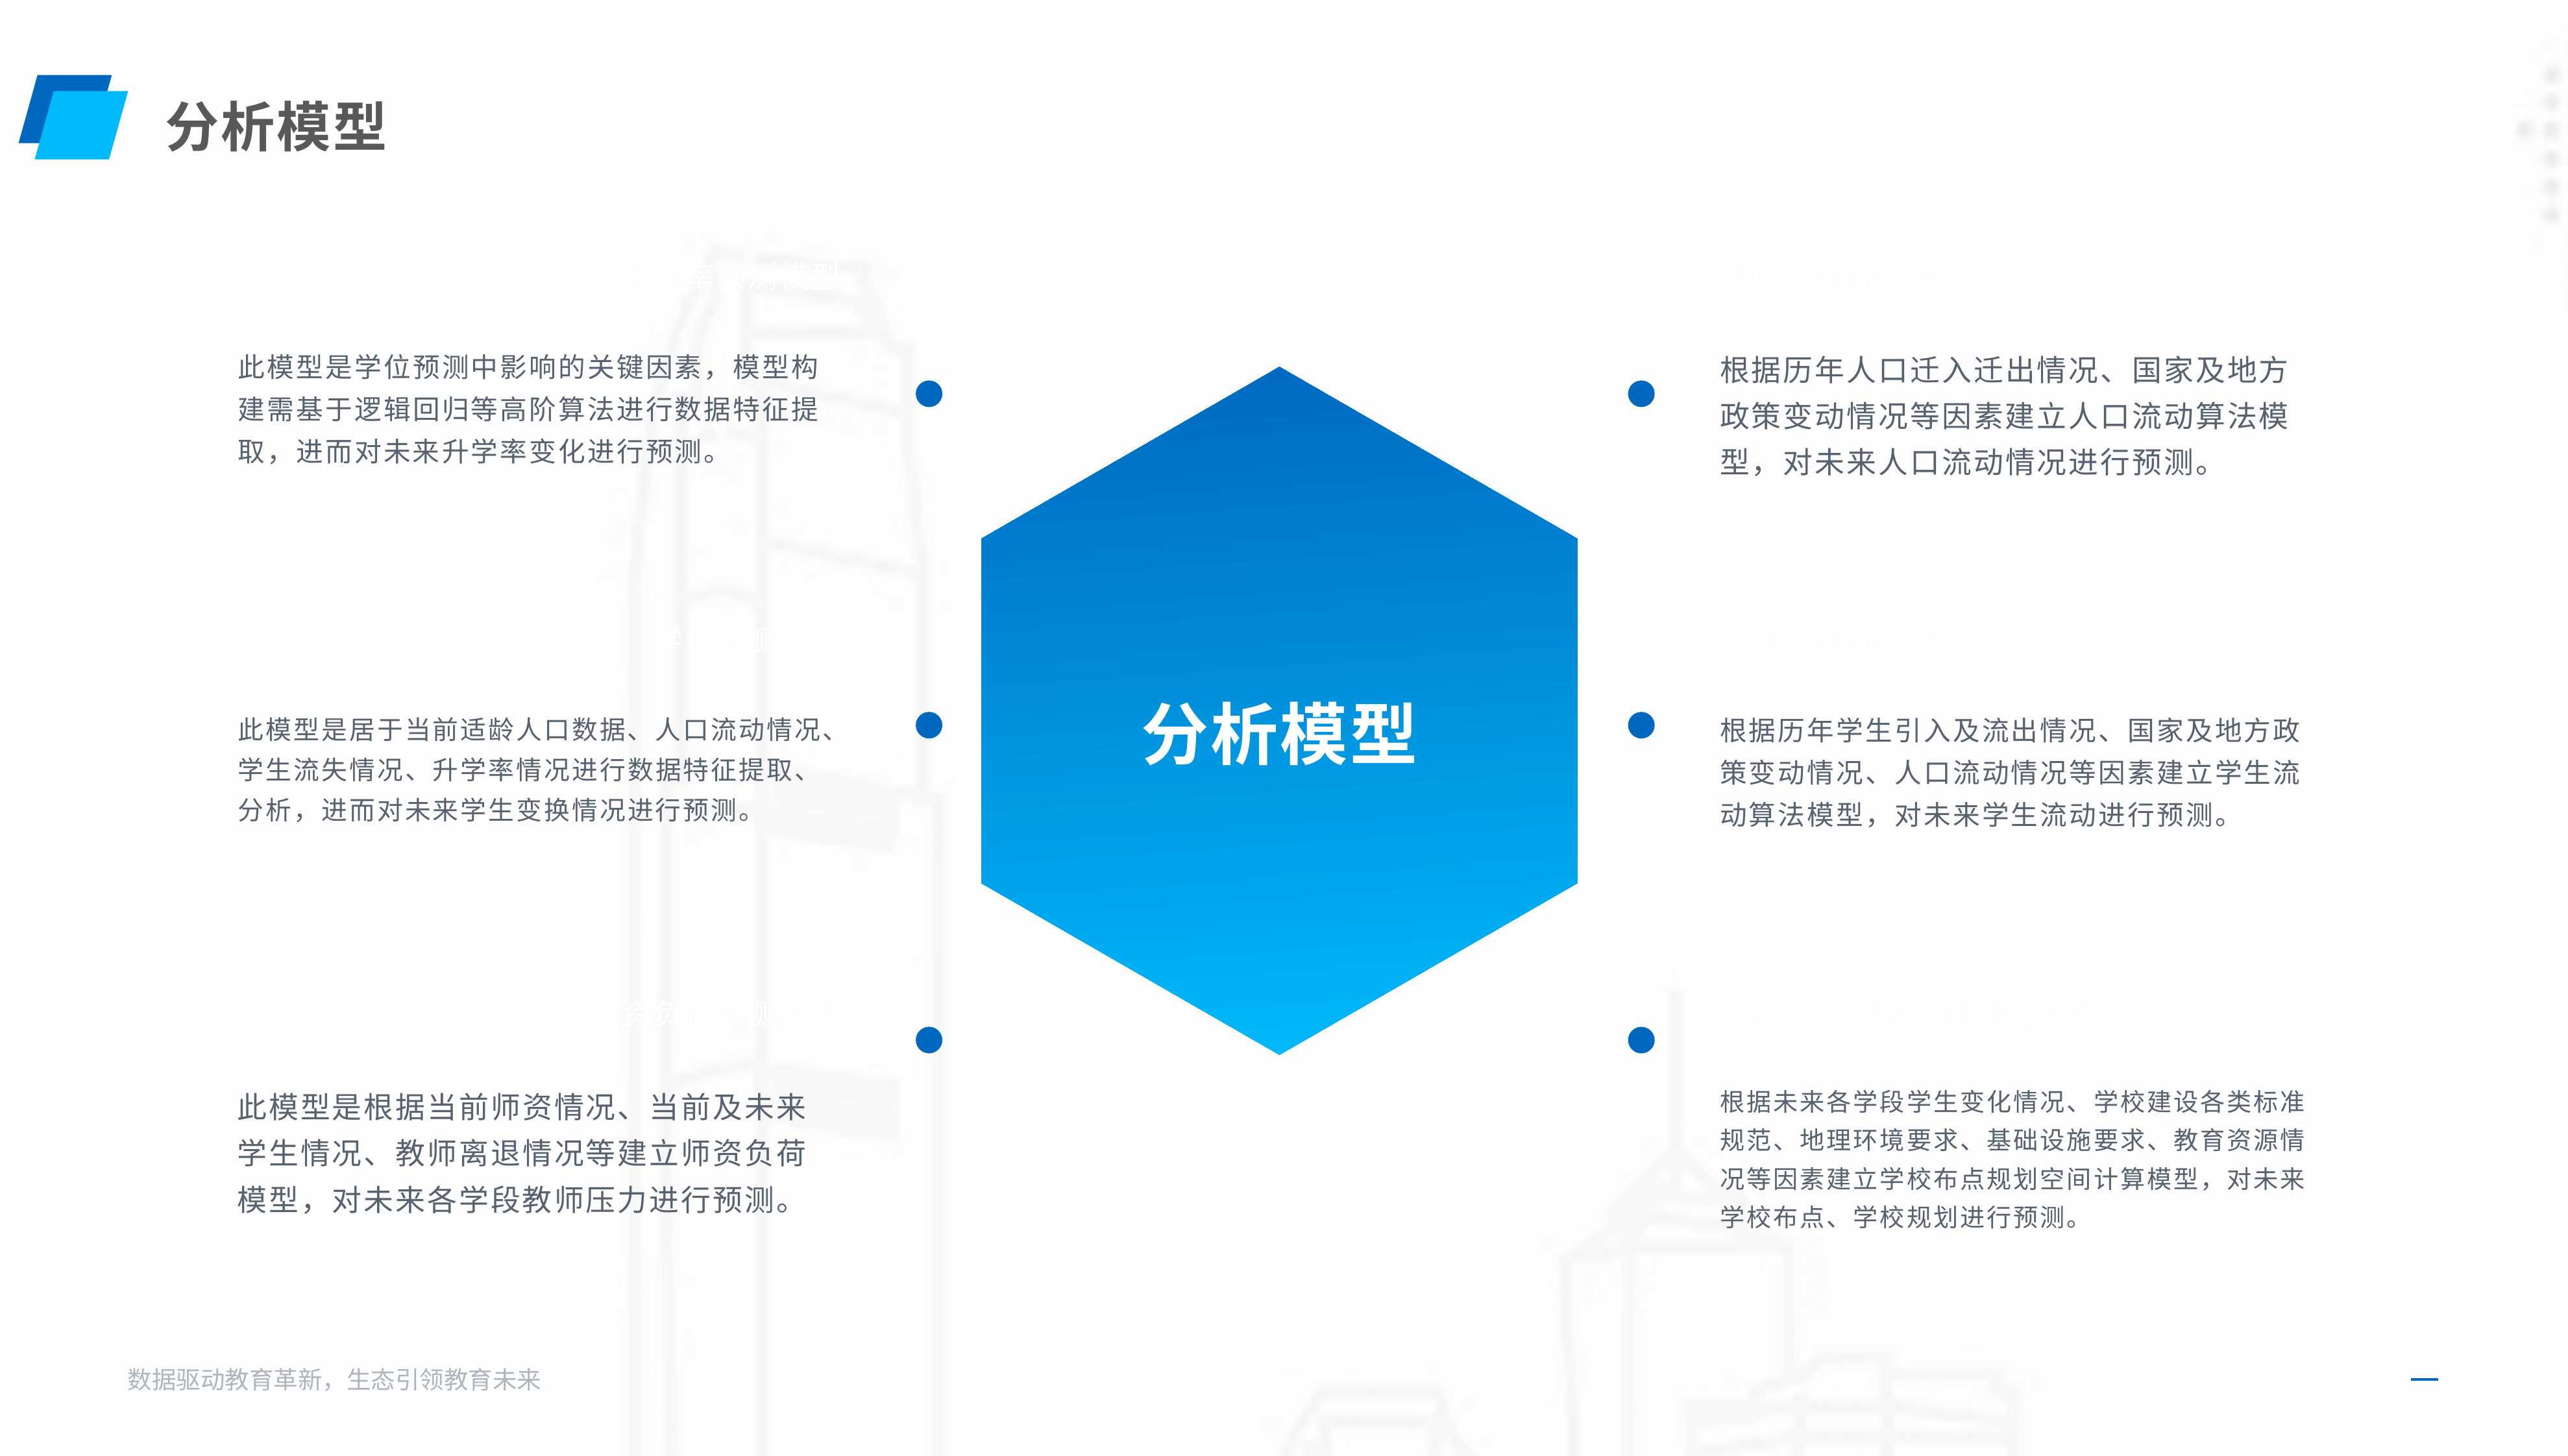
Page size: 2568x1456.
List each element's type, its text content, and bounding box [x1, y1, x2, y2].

picture [1693, 224, 2377, 521]
list 分析模型 [155, 68, 1155, 171]
picture [1691, 961, 2377, 1258]
picture [1693, 587, 2377, 884]
picture [181, 587, 866, 884]
picture [180, 961, 865, 1258]
list 分析模型 [1106, 662, 1453, 790]
picture [181, 224, 866, 521]
